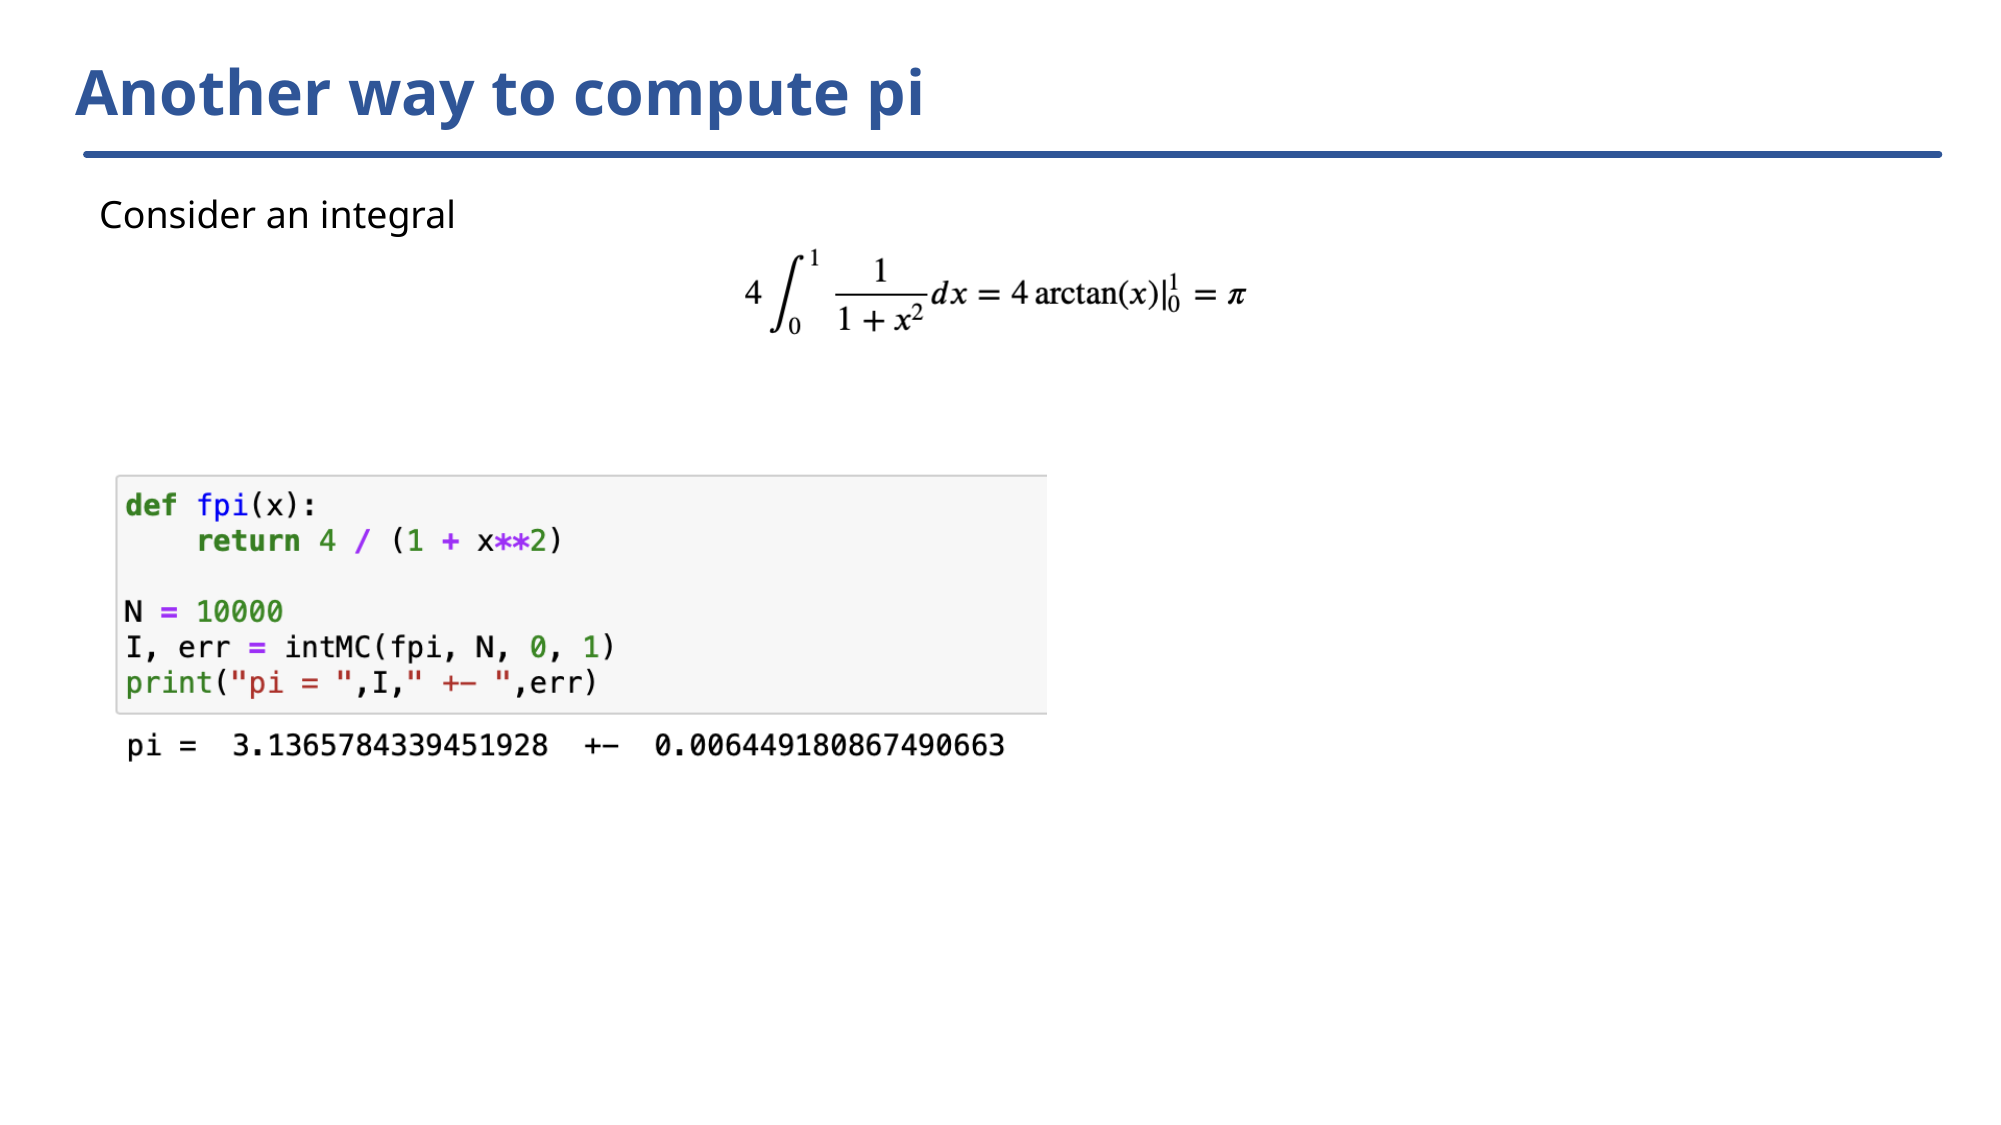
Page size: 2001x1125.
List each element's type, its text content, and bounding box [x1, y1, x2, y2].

text_box Consider an integral [84, 183, 472, 244]
title Another way to compute pi [60, 0, 1940, 192]
picture [717, 220, 1283, 352]
picture [104, 458, 1047, 794]
